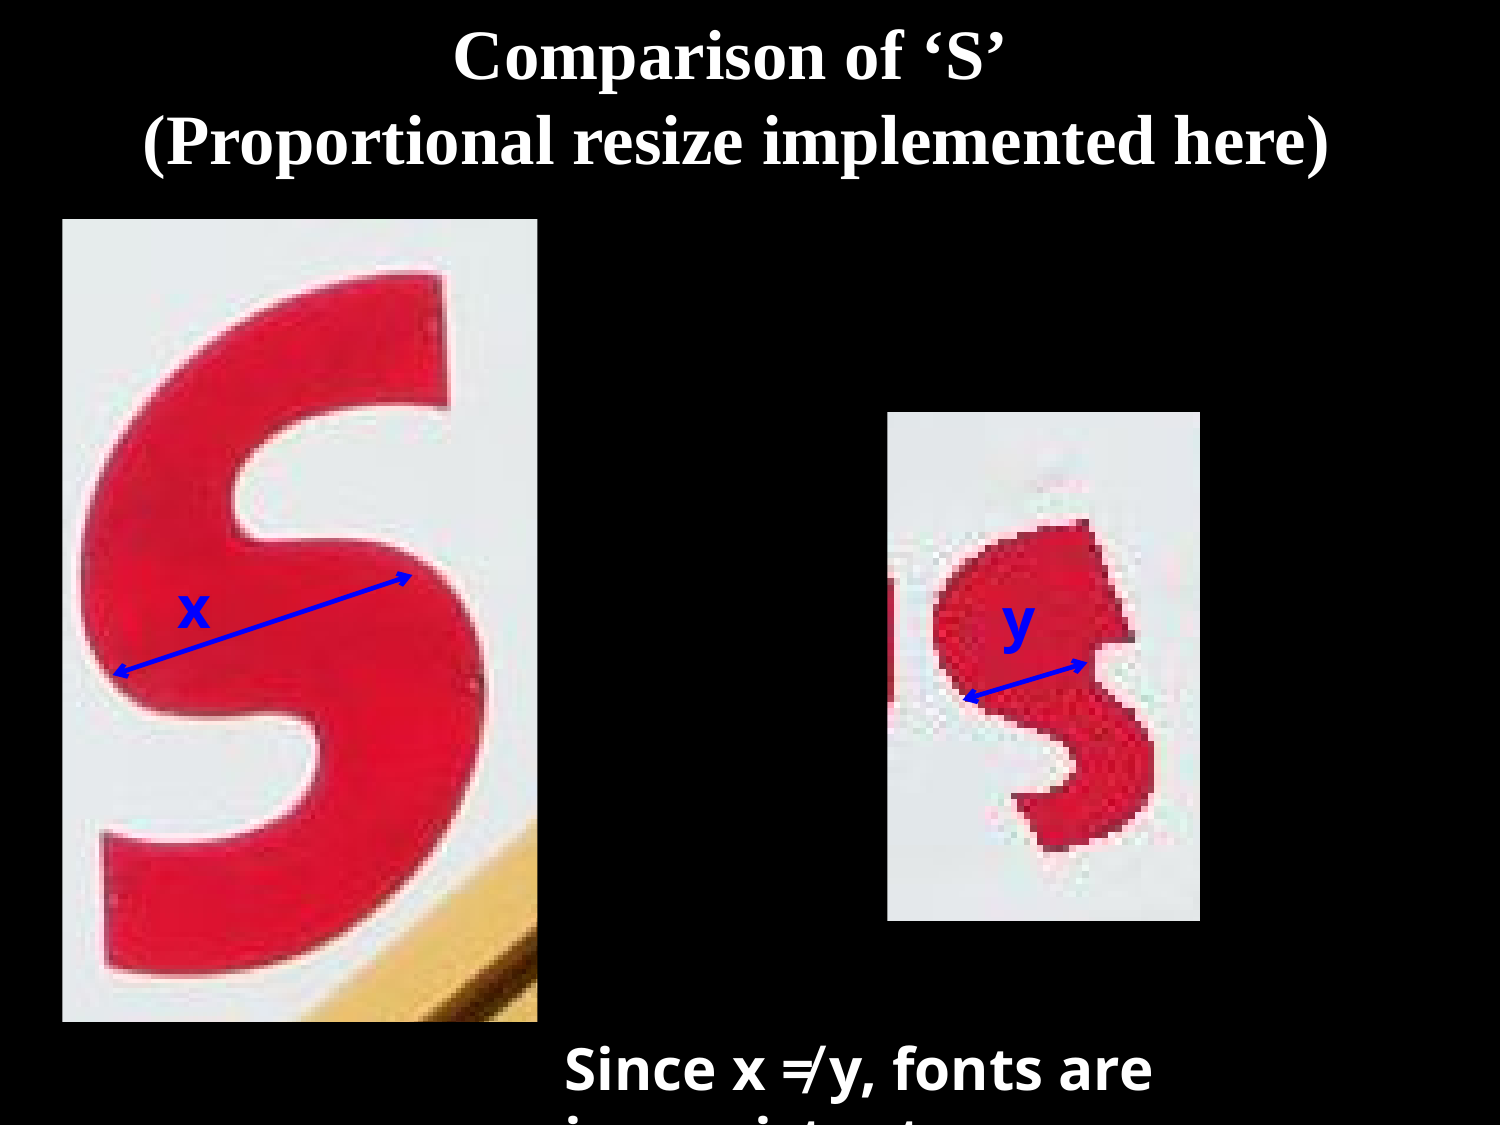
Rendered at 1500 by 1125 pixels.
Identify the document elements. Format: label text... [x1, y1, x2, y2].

picture [887, 412, 1201, 921]
title Comparison of ‘S’ (Proportional resize implemented here) [62, 0, 1413, 188]
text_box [112, 574, 413, 676]
text_box Since x ≠ y, fonts are inconsistent [549, 1024, 1500, 1125]
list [62, 219, 538, 1022]
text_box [962, 662, 1088, 701]
